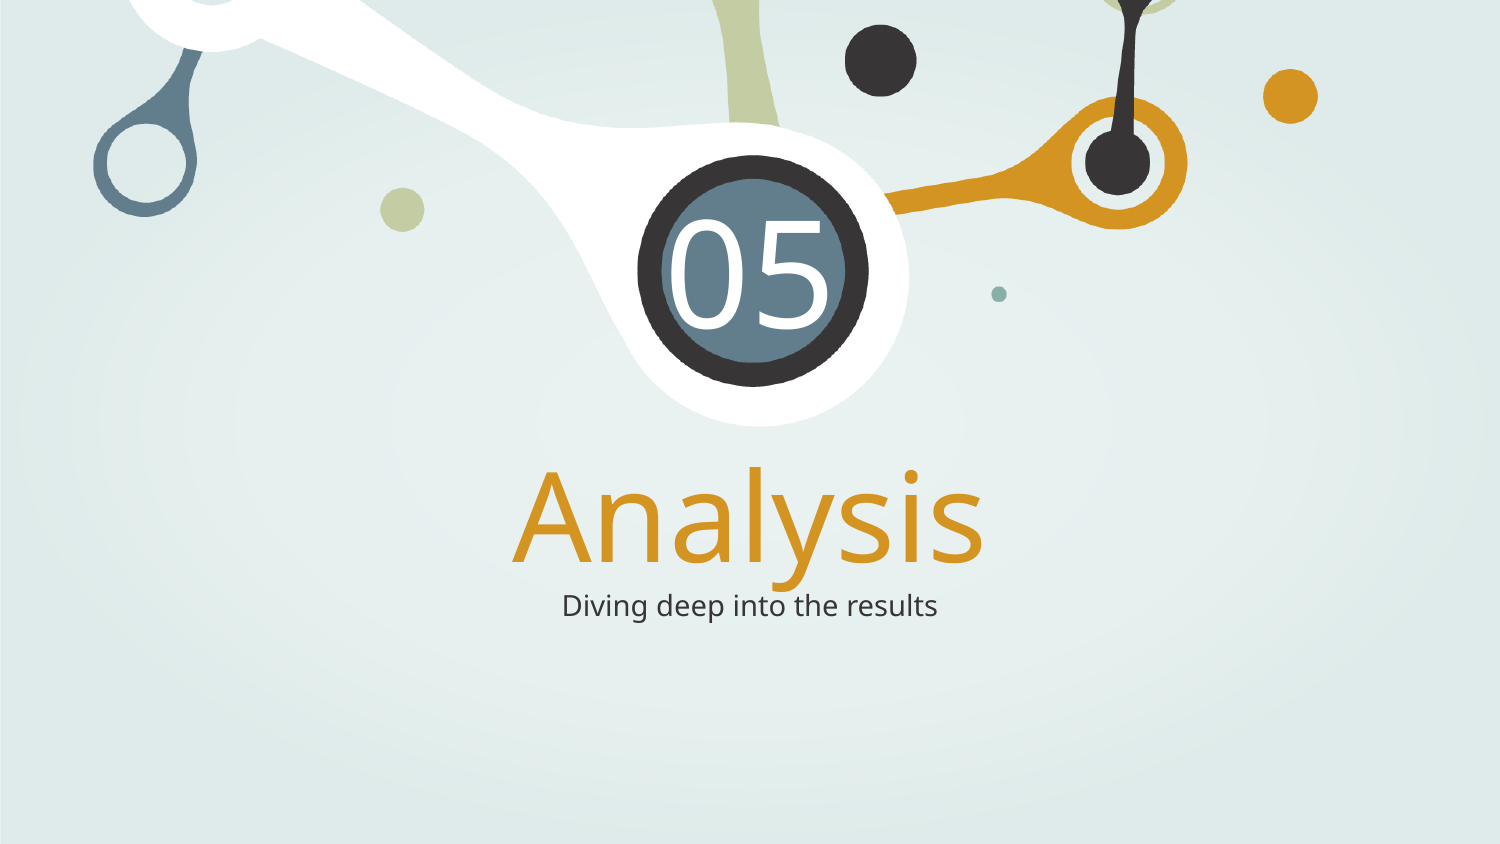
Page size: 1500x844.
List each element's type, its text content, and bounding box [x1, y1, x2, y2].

picture [0, 0, 1500, 844]
title 05 [566, 221, 934, 317]
subtitle Diving deep into the results [540, 572, 960, 667]
title Analysis [447, 475, 1053, 550]
